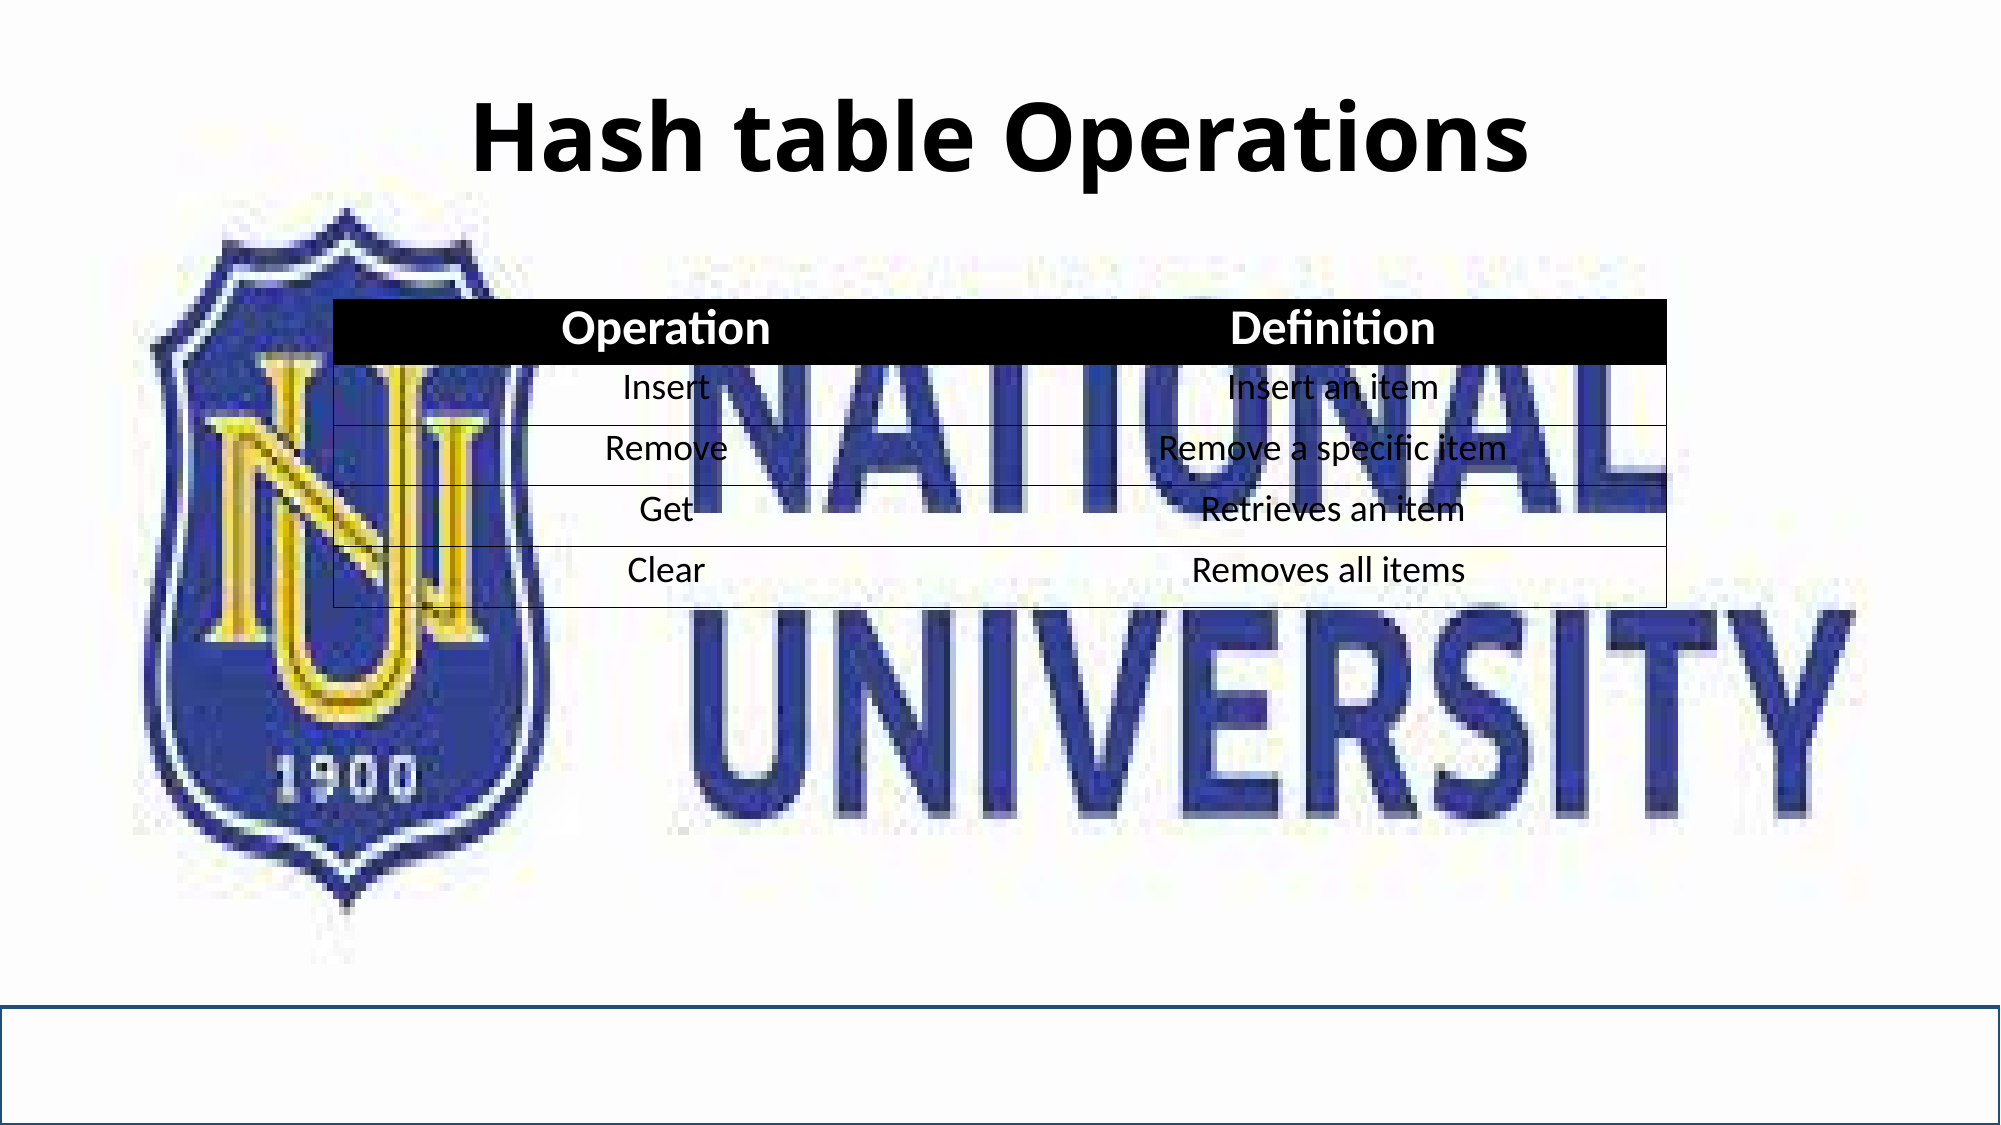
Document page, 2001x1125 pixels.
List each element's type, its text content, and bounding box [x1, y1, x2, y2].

table_cell Get [334, 486, 1000, 546]
table_cell Insert [334, 365, 1000, 425]
table_cell Remove [334, 426, 1000, 485]
picture [0, 0, 2000, 1007]
table_header Definition [1000, 300, 1666, 364]
table_cell Insert an item [1000, 365, 1666, 425]
title Hash table Operations [249, 81, 1750, 200]
table_cell Retrieves an item [1000, 486, 1666, 546]
footer [0, 1007, 2000, 1125]
table_cell Clear [334, 547, 1000, 607]
table_cell Removes all items [1000, 547, 1666, 607]
table_header Operation [334, 300, 1000, 364]
table_cell Remove a specific item [1000, 426, 1666, 485]
